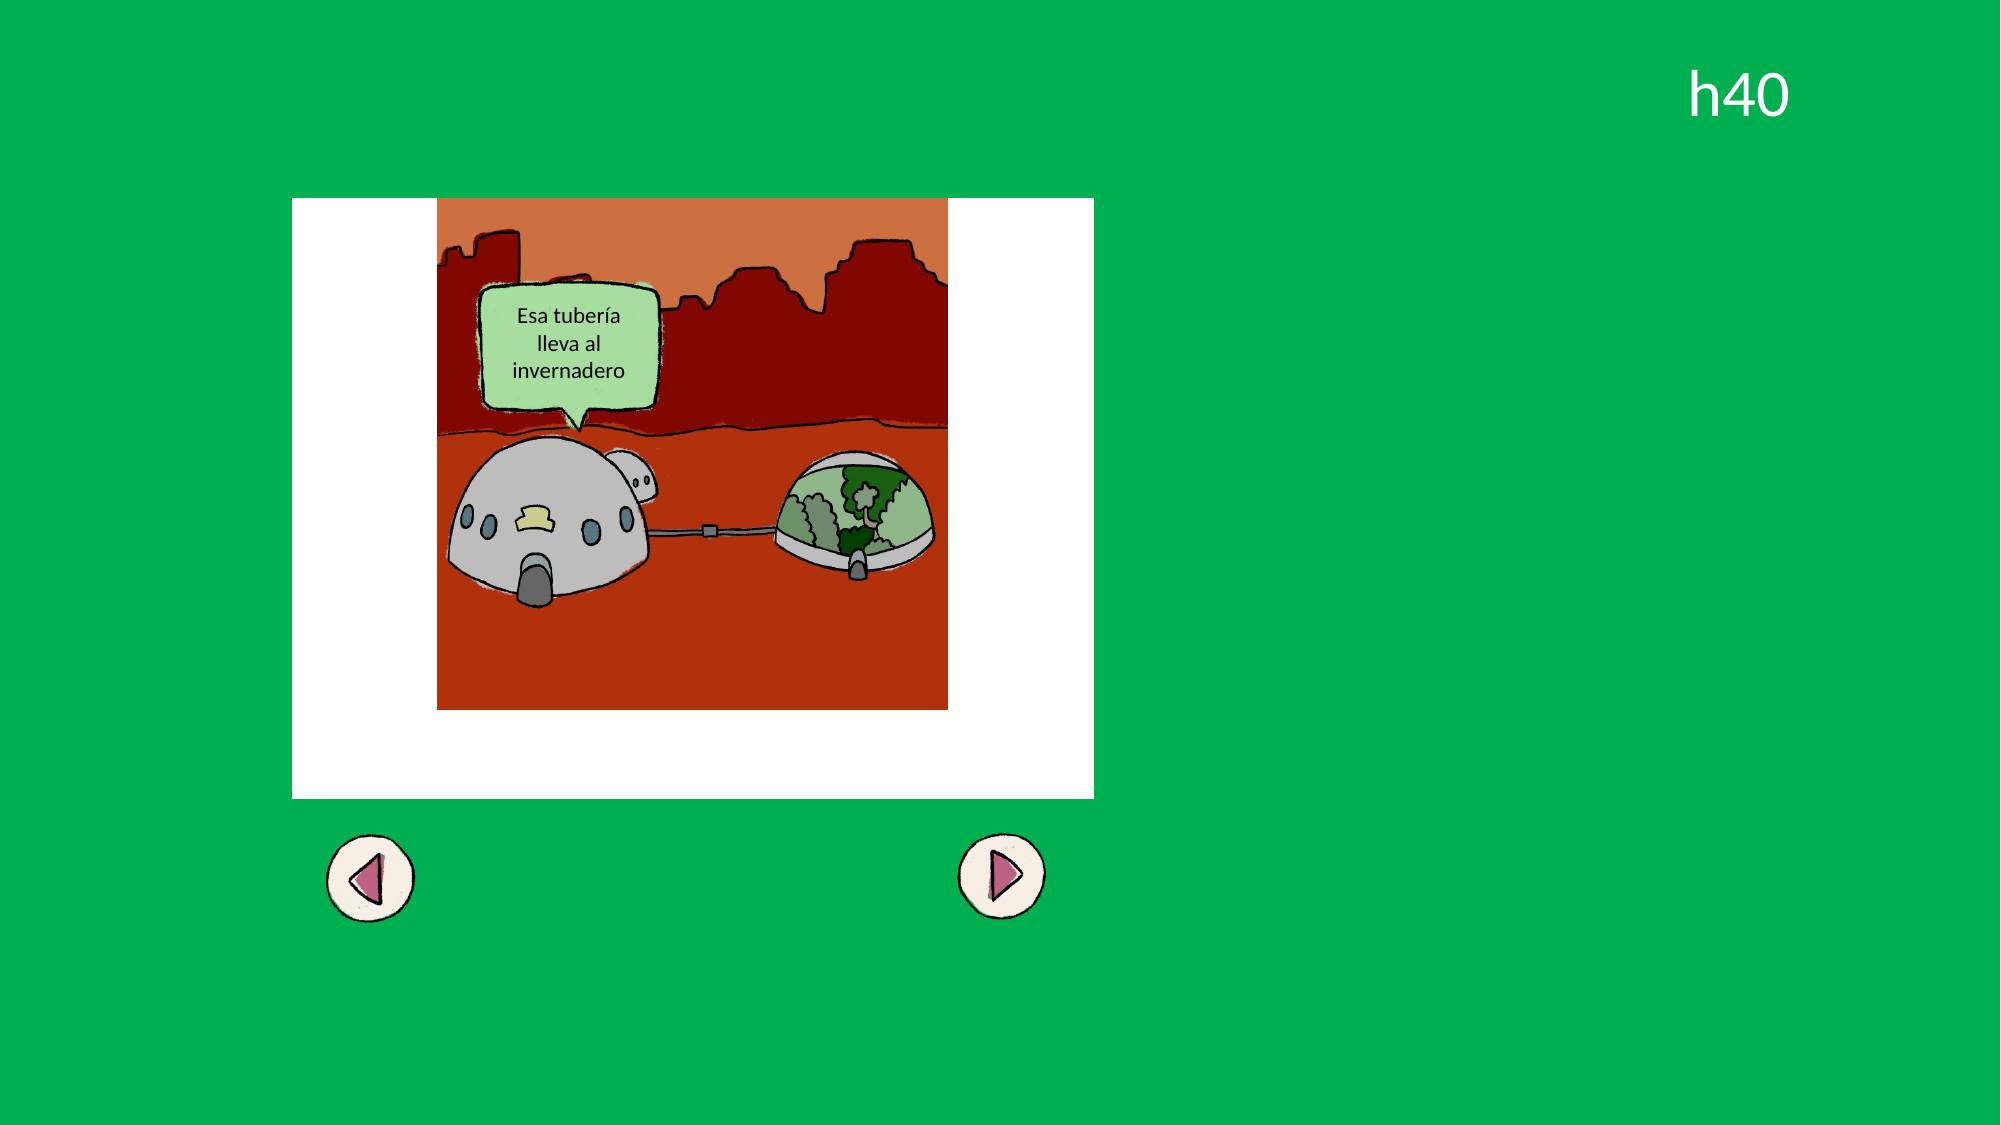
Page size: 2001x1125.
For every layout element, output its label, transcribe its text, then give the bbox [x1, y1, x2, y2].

picture [324, 833, 416, 925]
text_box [465, 238, 673, 447]
picture [956, 832, 1047, 922]
text_box h40 [1672, 42, 1814, 138]
picture [291, 198, 1094, 799]
